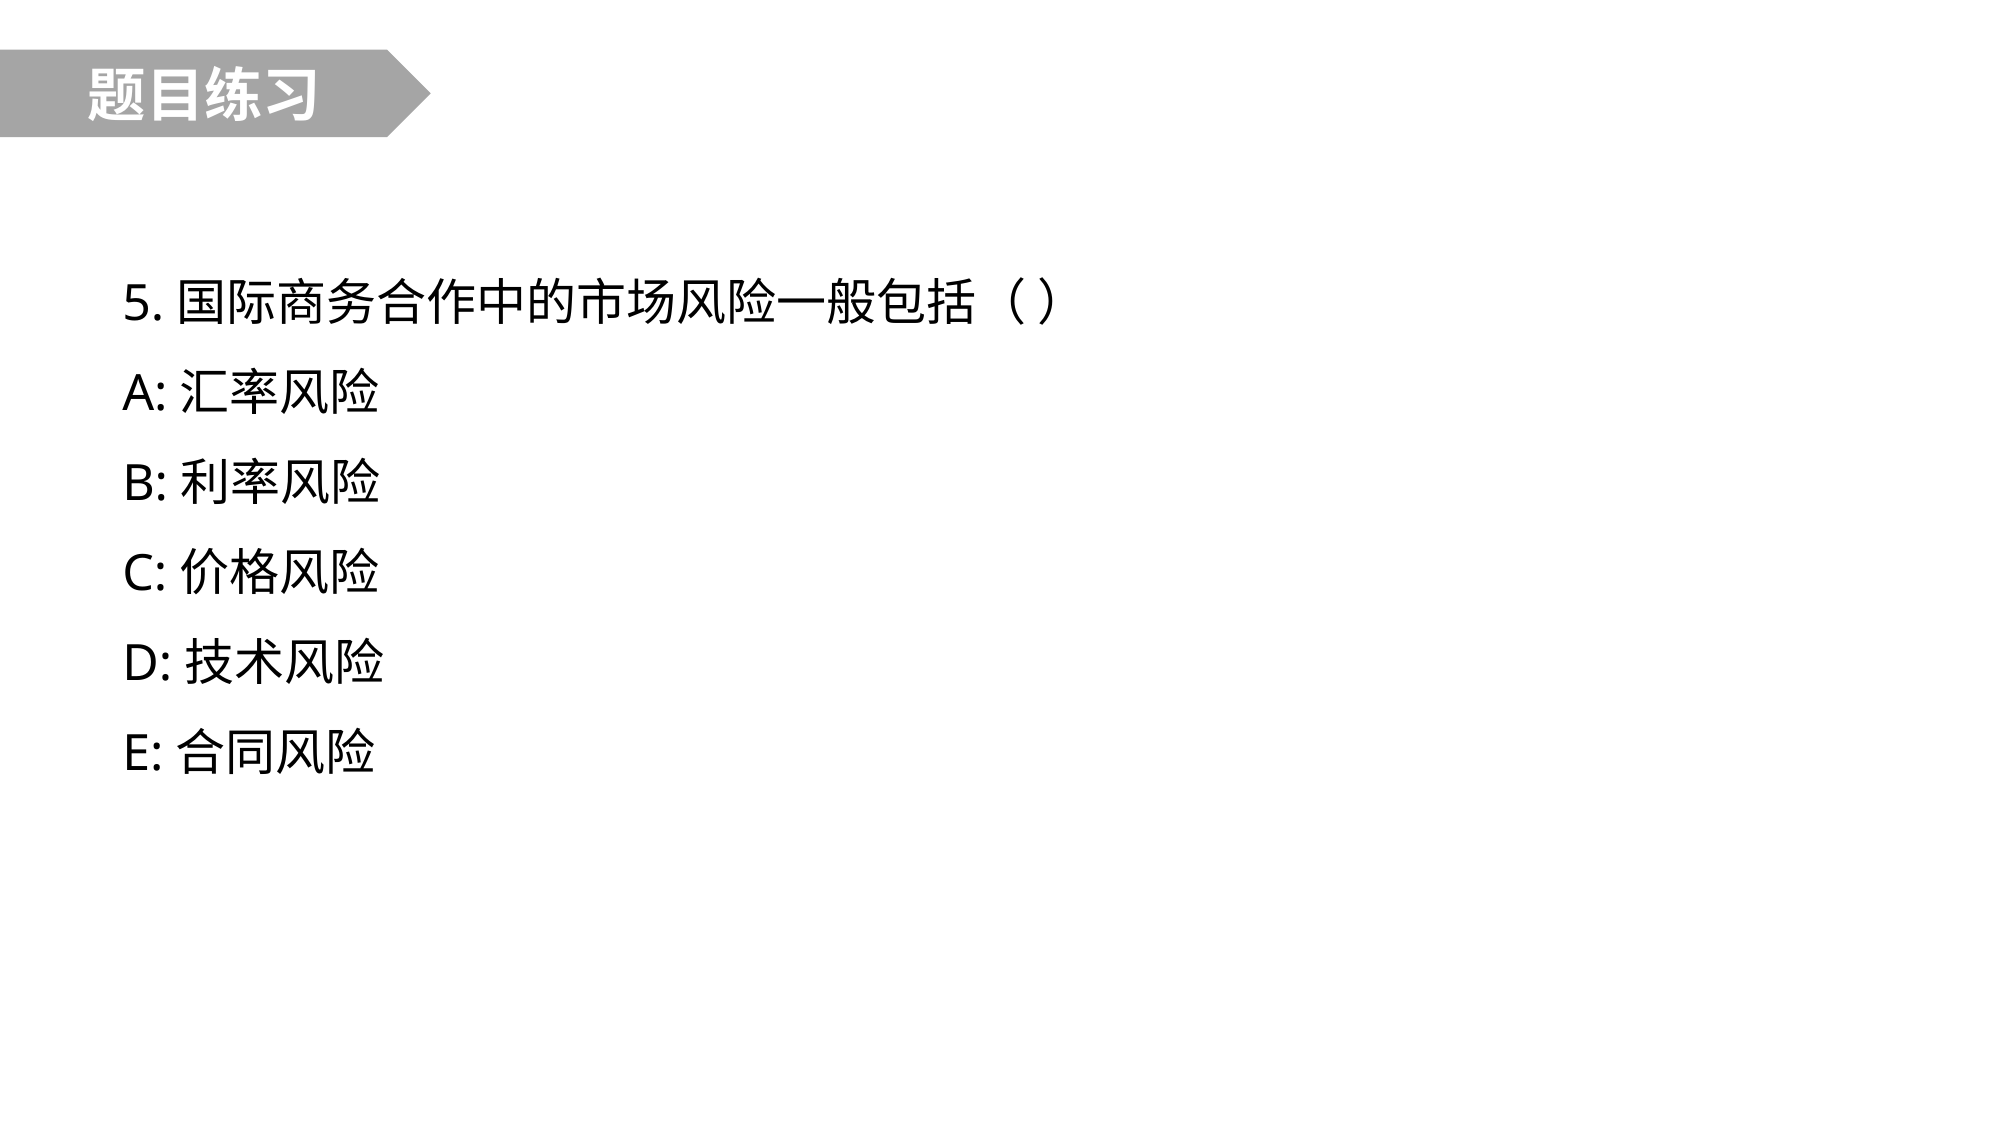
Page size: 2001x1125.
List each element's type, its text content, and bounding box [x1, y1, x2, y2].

text_box 题目练习 [0, 48, 433, 139]
text_box 5.国际商务合作中的市场风险一般包括（ ） A:汇率风险 B:利率风险 C:价格风险 D:技术风险 E:合同风险 [107, 232, 1908, 788]
